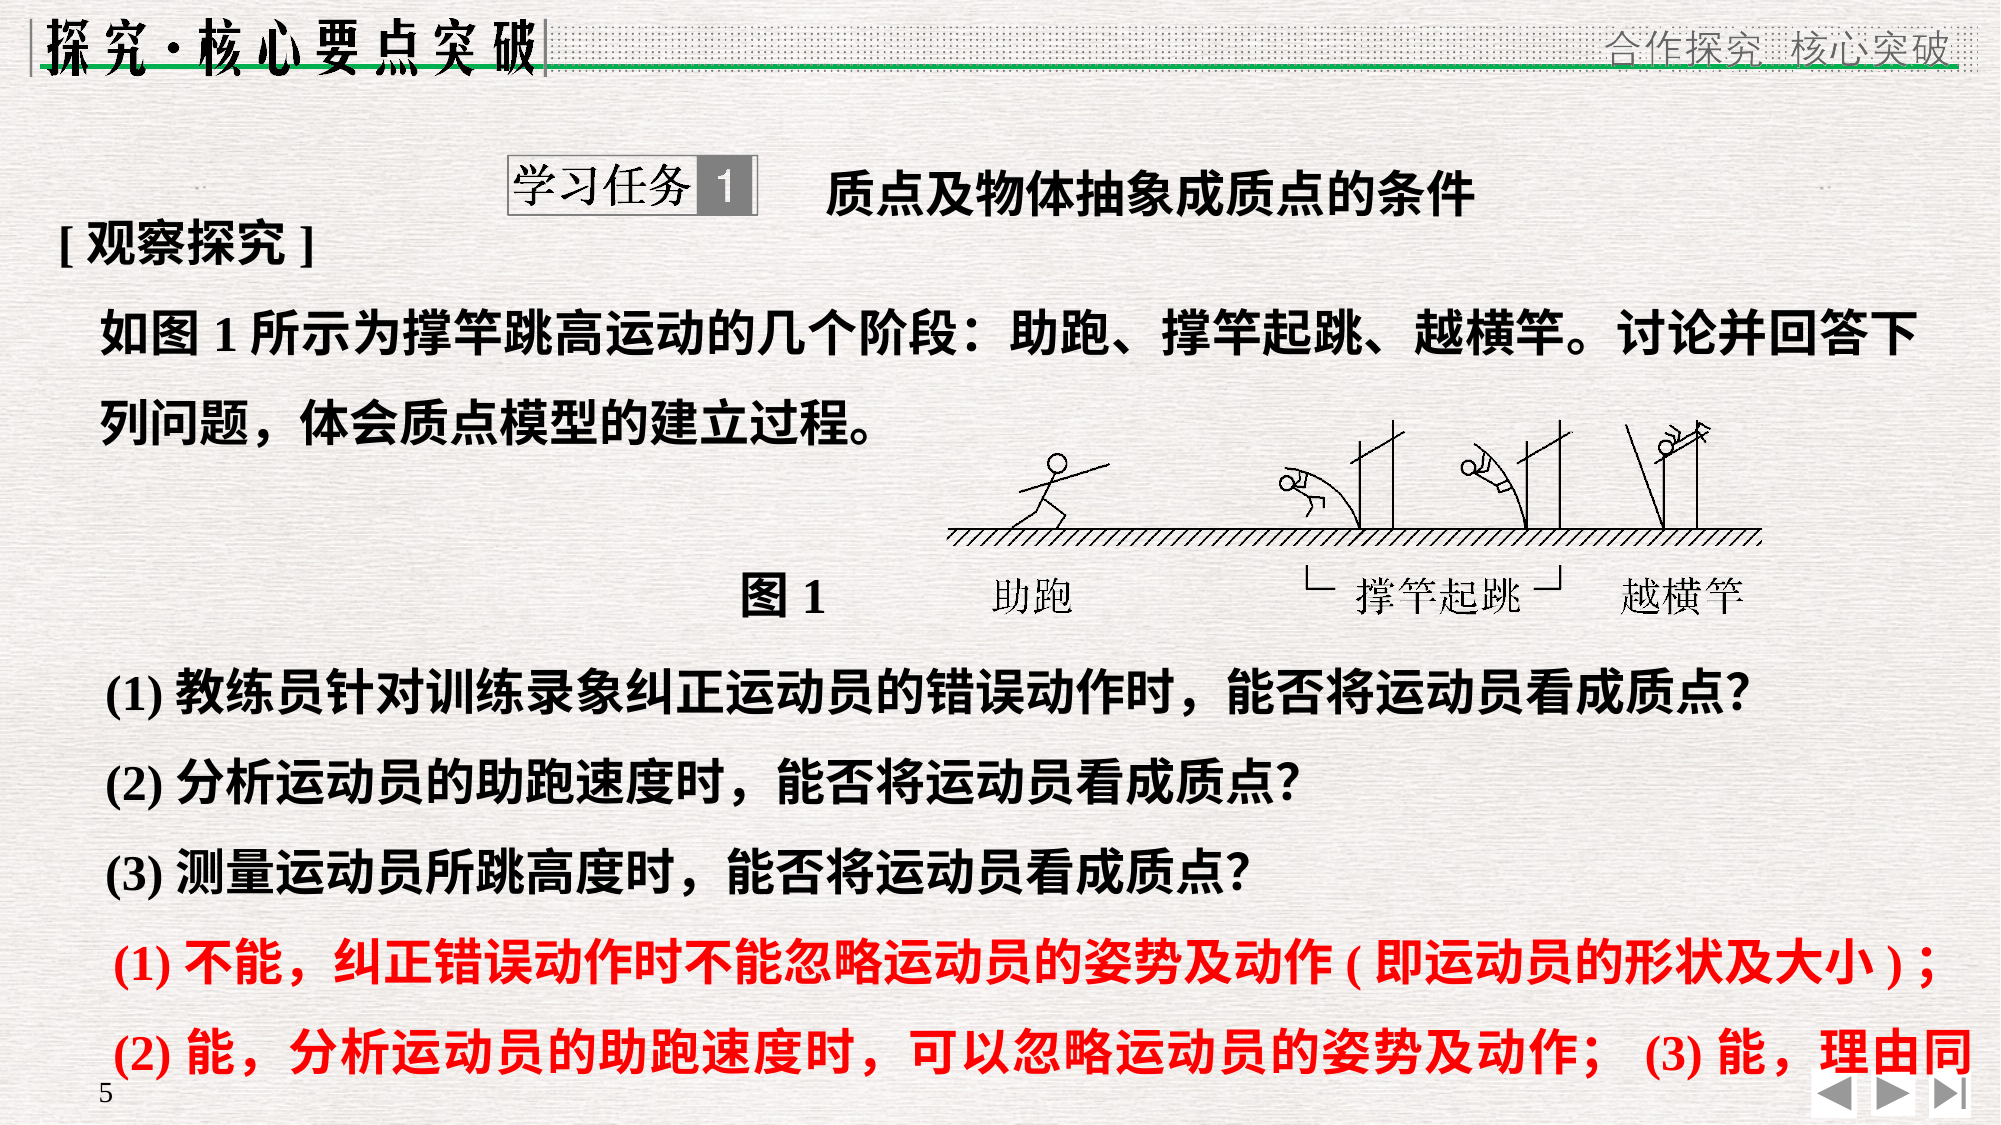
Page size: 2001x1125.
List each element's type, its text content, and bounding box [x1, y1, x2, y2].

text_box [观察探究] 如图1所示为撑竿跳高运动的几个阶段：助跑、撑竿起跳、越横竿。讨论并回答下列问题，体会质点模型的建立过程。 [43, 173, 1935, 459]
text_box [350, 563, 1215, 661]
text_box (1)教练员针对训练录象纠正运动员的错误动作时，能否将运动员看成质点？ (2)分析运动员的助跑速度时，能否将运动员看成质点？ (3)测量运动员所跳高度时，能否将运动员看成质点？ [90, 622, 1964, 908]
text_box 质点及物体抽象成质点的条件 [811, 125, 1660, 173]
picture [0, 0, 2000, 1125]
text_box (1)不能，纠正错误动作时不能忽略运动员的姿势及动作(即运动员的形状及大小)； (2)能，分析运动员的助跑速度时，可以忽略运动员的姿势及动作；(3)能，理由同(2)。 [98, 893, 2000, 1125]
